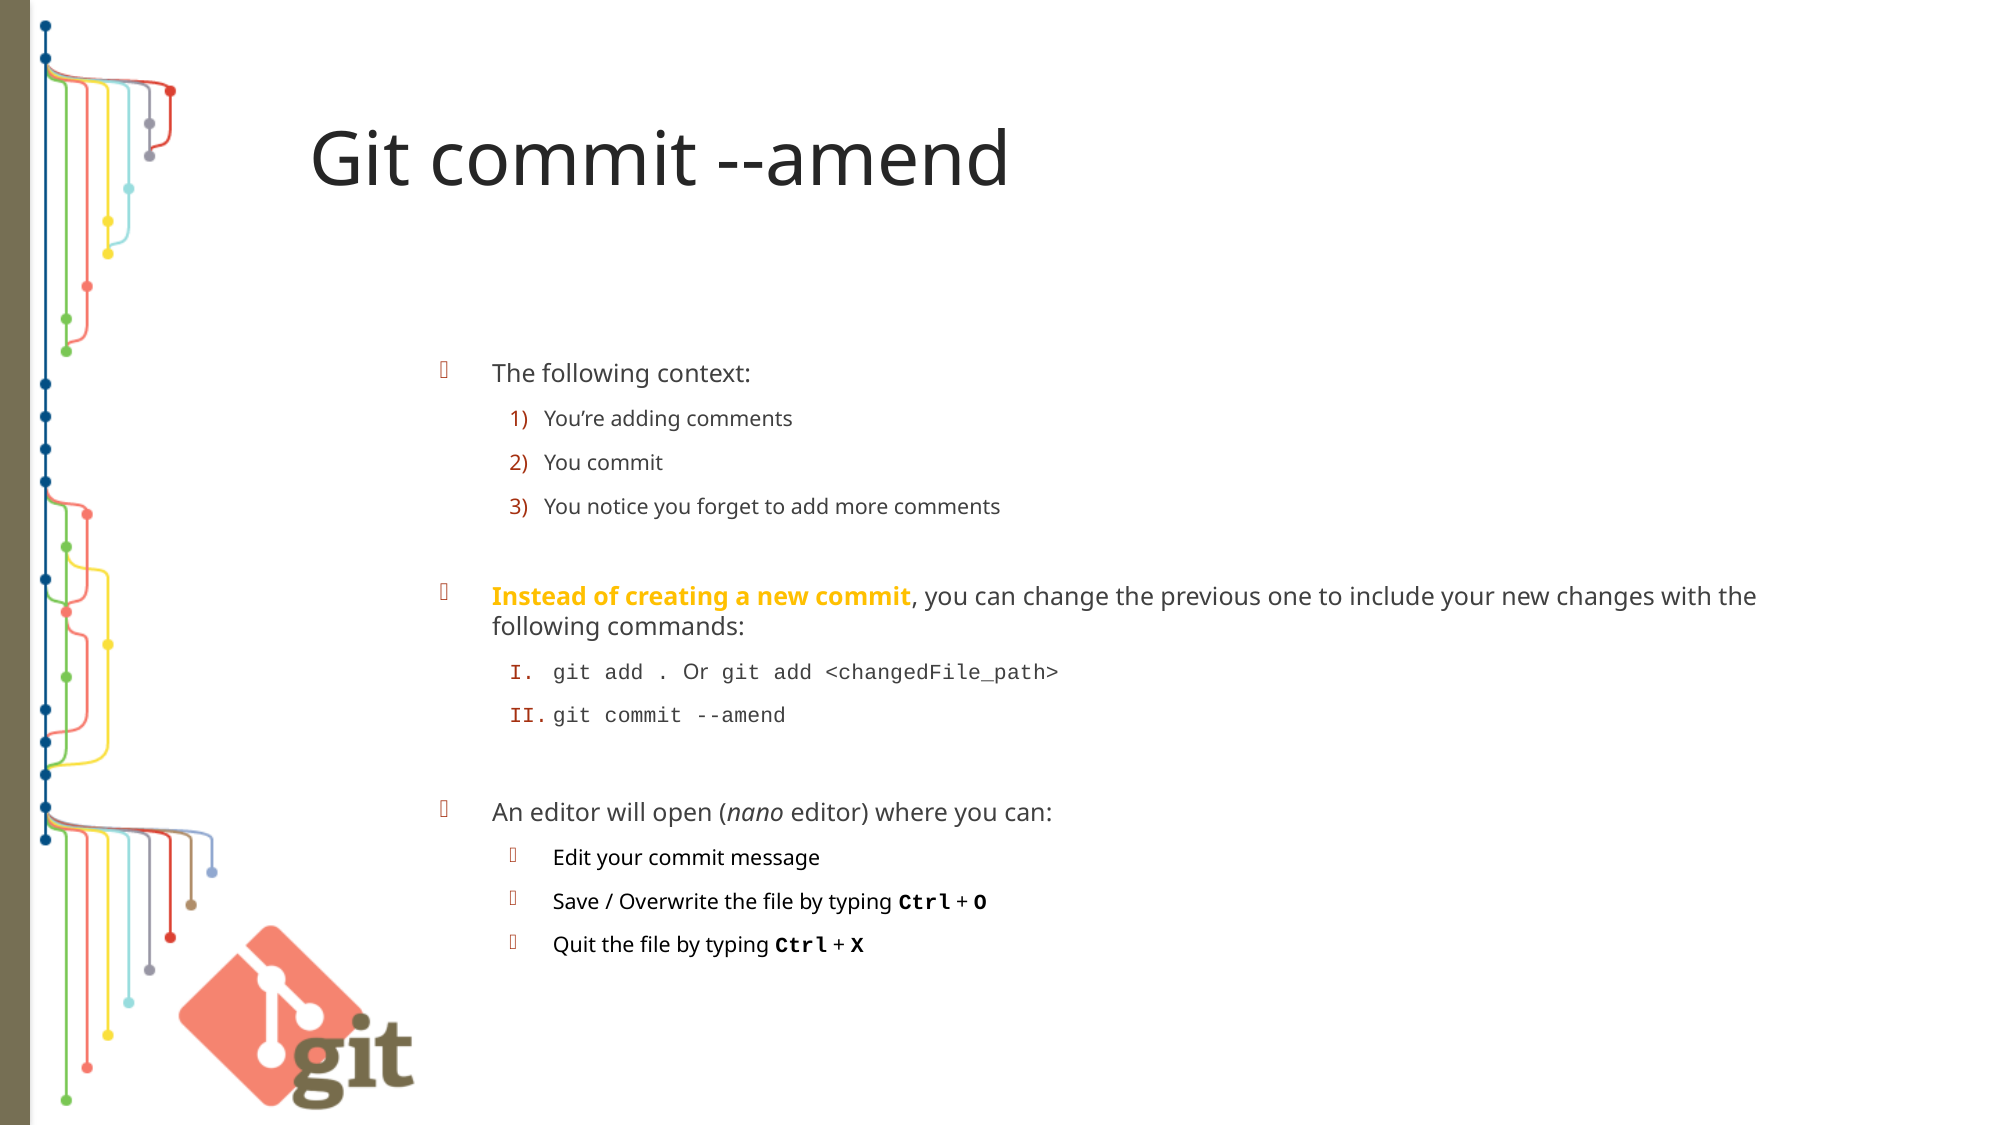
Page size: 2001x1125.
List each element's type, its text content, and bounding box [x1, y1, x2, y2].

list The following context: You’re adding comments You commit You notice you forget to add more comments Instead of creating a new commit, you can change the previous one to include your new changes with the following commands: git add . Or git add <changedFile_path> git commit --amend An editor will open (nano editor) where you can: Edit your commit message Save / Overwrite the file by typing Ctrl + O Quit the file by typing Ctrl + X [424, 350, 1888, 970]
picture [30, 0, 2001, 1125]
title Git commit --amend [294, 102, 1888, 313]
